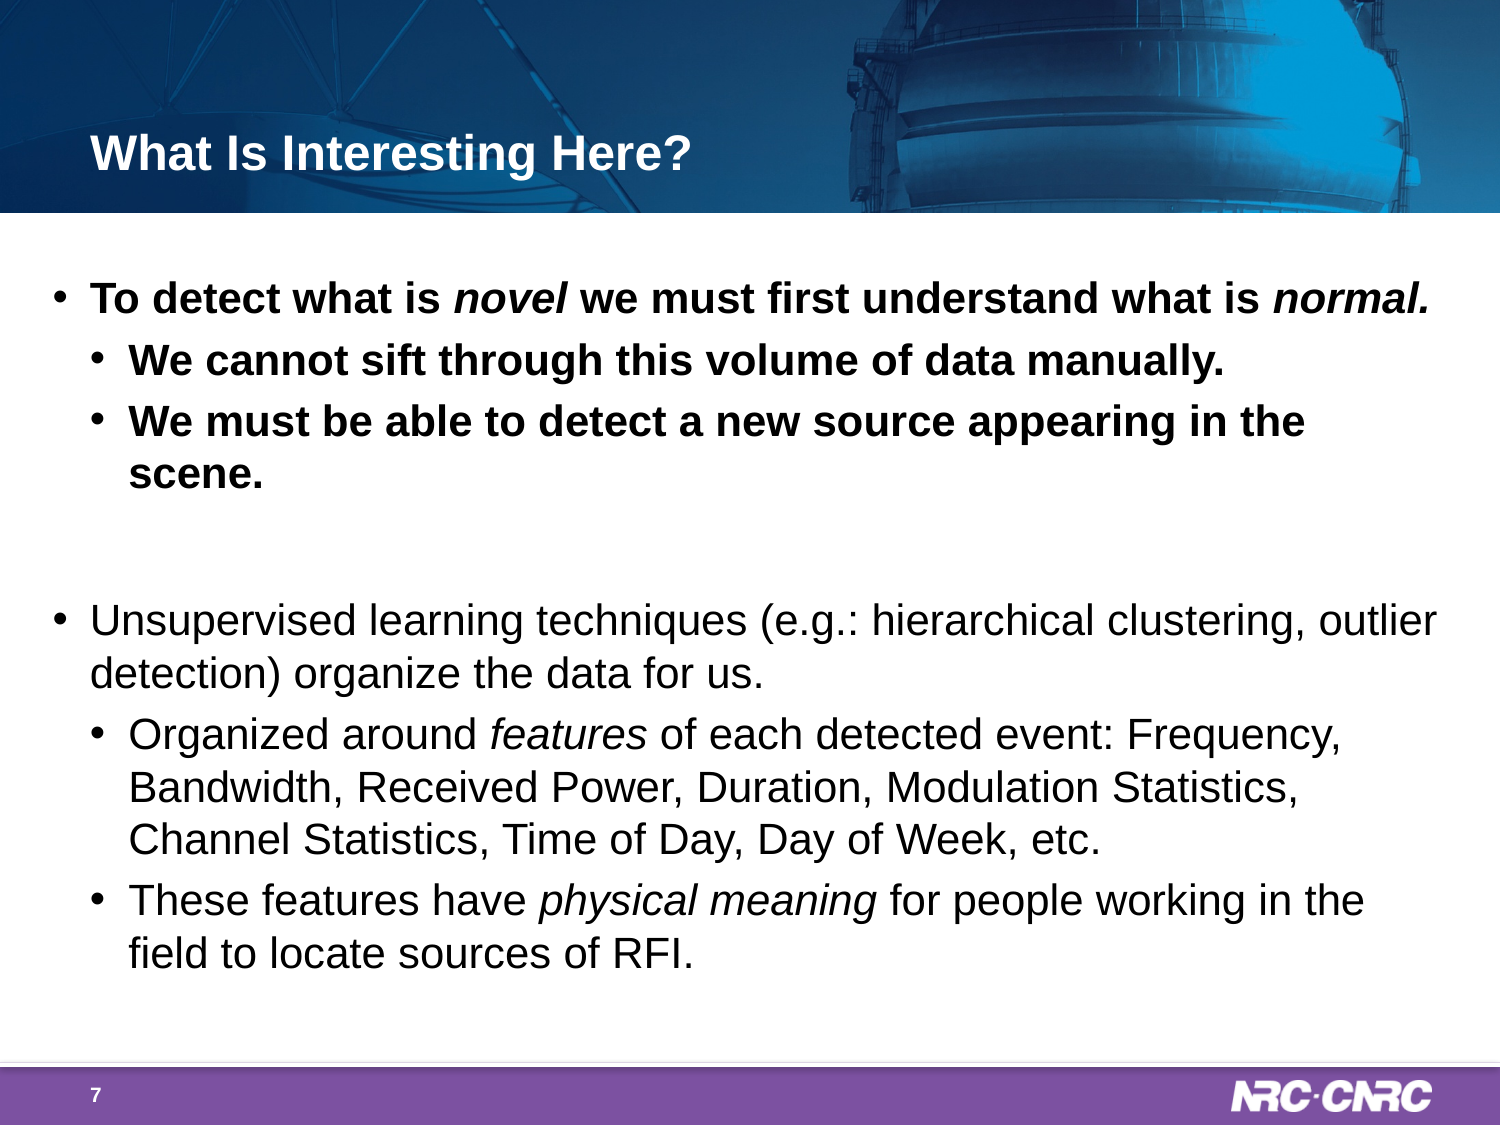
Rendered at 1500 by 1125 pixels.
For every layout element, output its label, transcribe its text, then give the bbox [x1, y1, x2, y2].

picture [0, 0, 1500, 213]
slide_number 7 [75, 1062, 200, 1125]
picture [1231, 1080, 1432, 1112]
title What Is Interesting Here? [75, 45, 1438, 188]
list To detect what is novel we must first understand what is normal. We cannot sift through this volume of data manually. We must be able to detect a new source appearing in the scene. Unsupervised learning techniques (e.g.: hierarchical clustering, outlier detection) organize the data for us. Organized around features of each detected event: Frequency, Bandwidth, Received Power, Duration, Modulation Statistics, Channel Statistics, Time of Day, Day of Week, etc. These features have physical meaning for people working in the field to locate sources of RFI. [37, 262, 1463, 1005]
